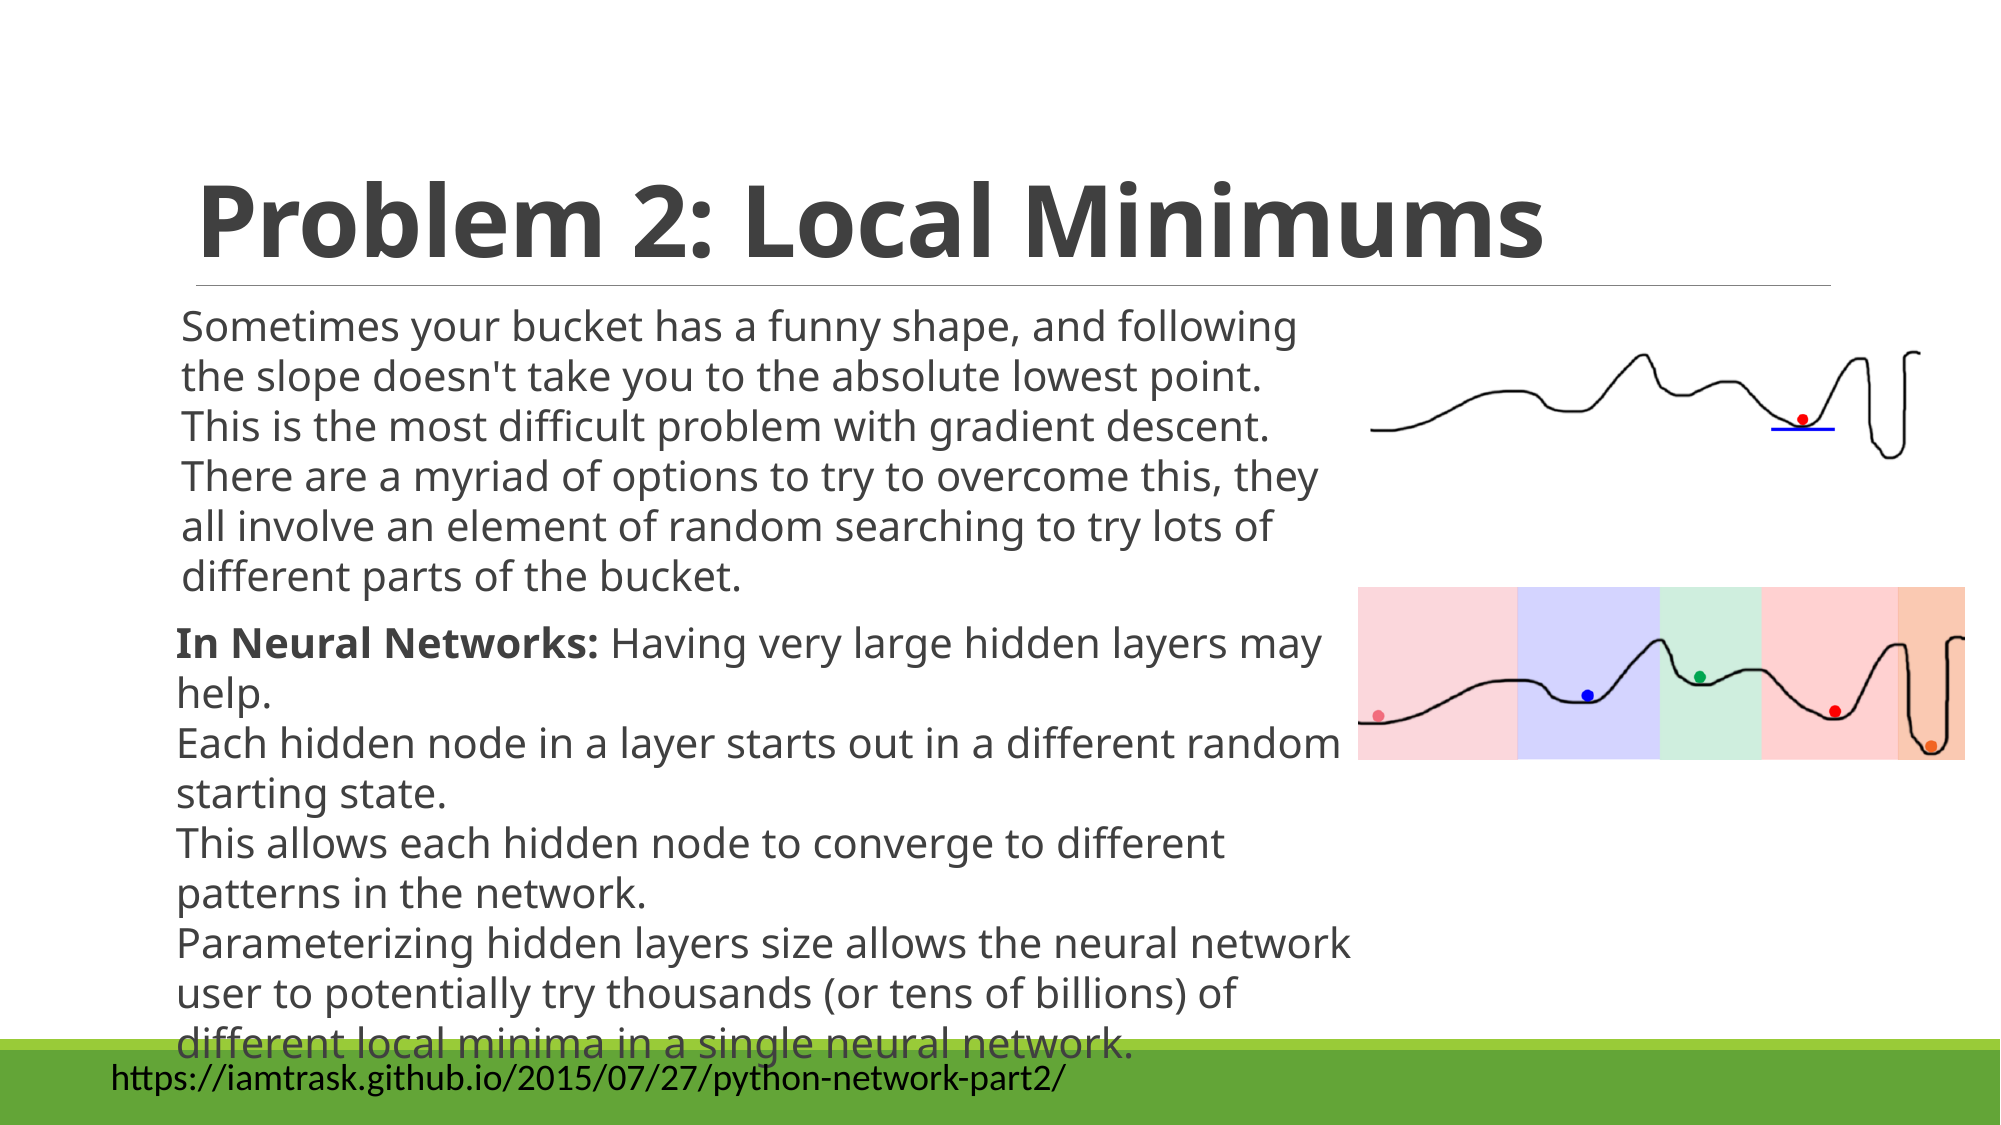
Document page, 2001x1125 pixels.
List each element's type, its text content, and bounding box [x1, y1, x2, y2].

text_box https://iamtrask.github.io/2015/07/27/python-network-part2/ [95, 1045, 1082, 1106]
text_box In Neural Networks: Having very large hidden layers may help. Each hidden node in a layer starts out in a different random starting state. This allows each hidden node to converge to different patterns in the network. Parameterizing hidden layers size allows the neural network user to potentially try thousands (or tens of billions) of different local minima in a single neural network. [161, 609, 1379, 1075]
title Problem 2: Local Minimums [180, 47, 1830, 285]
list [1351, 329, 1933, 465]
text_box Sometimes your bucket has a funny shape, and following the slope doesn't take you to the absolute lowest point. This is the most difficult problem with gradient descent. There are a myriad of options to try to overcome this, they all involve an element of random searching to try lots of different parts of the bucket. [166, 292, 1384, 608]
picture [1349, 579, 1971, 770]
